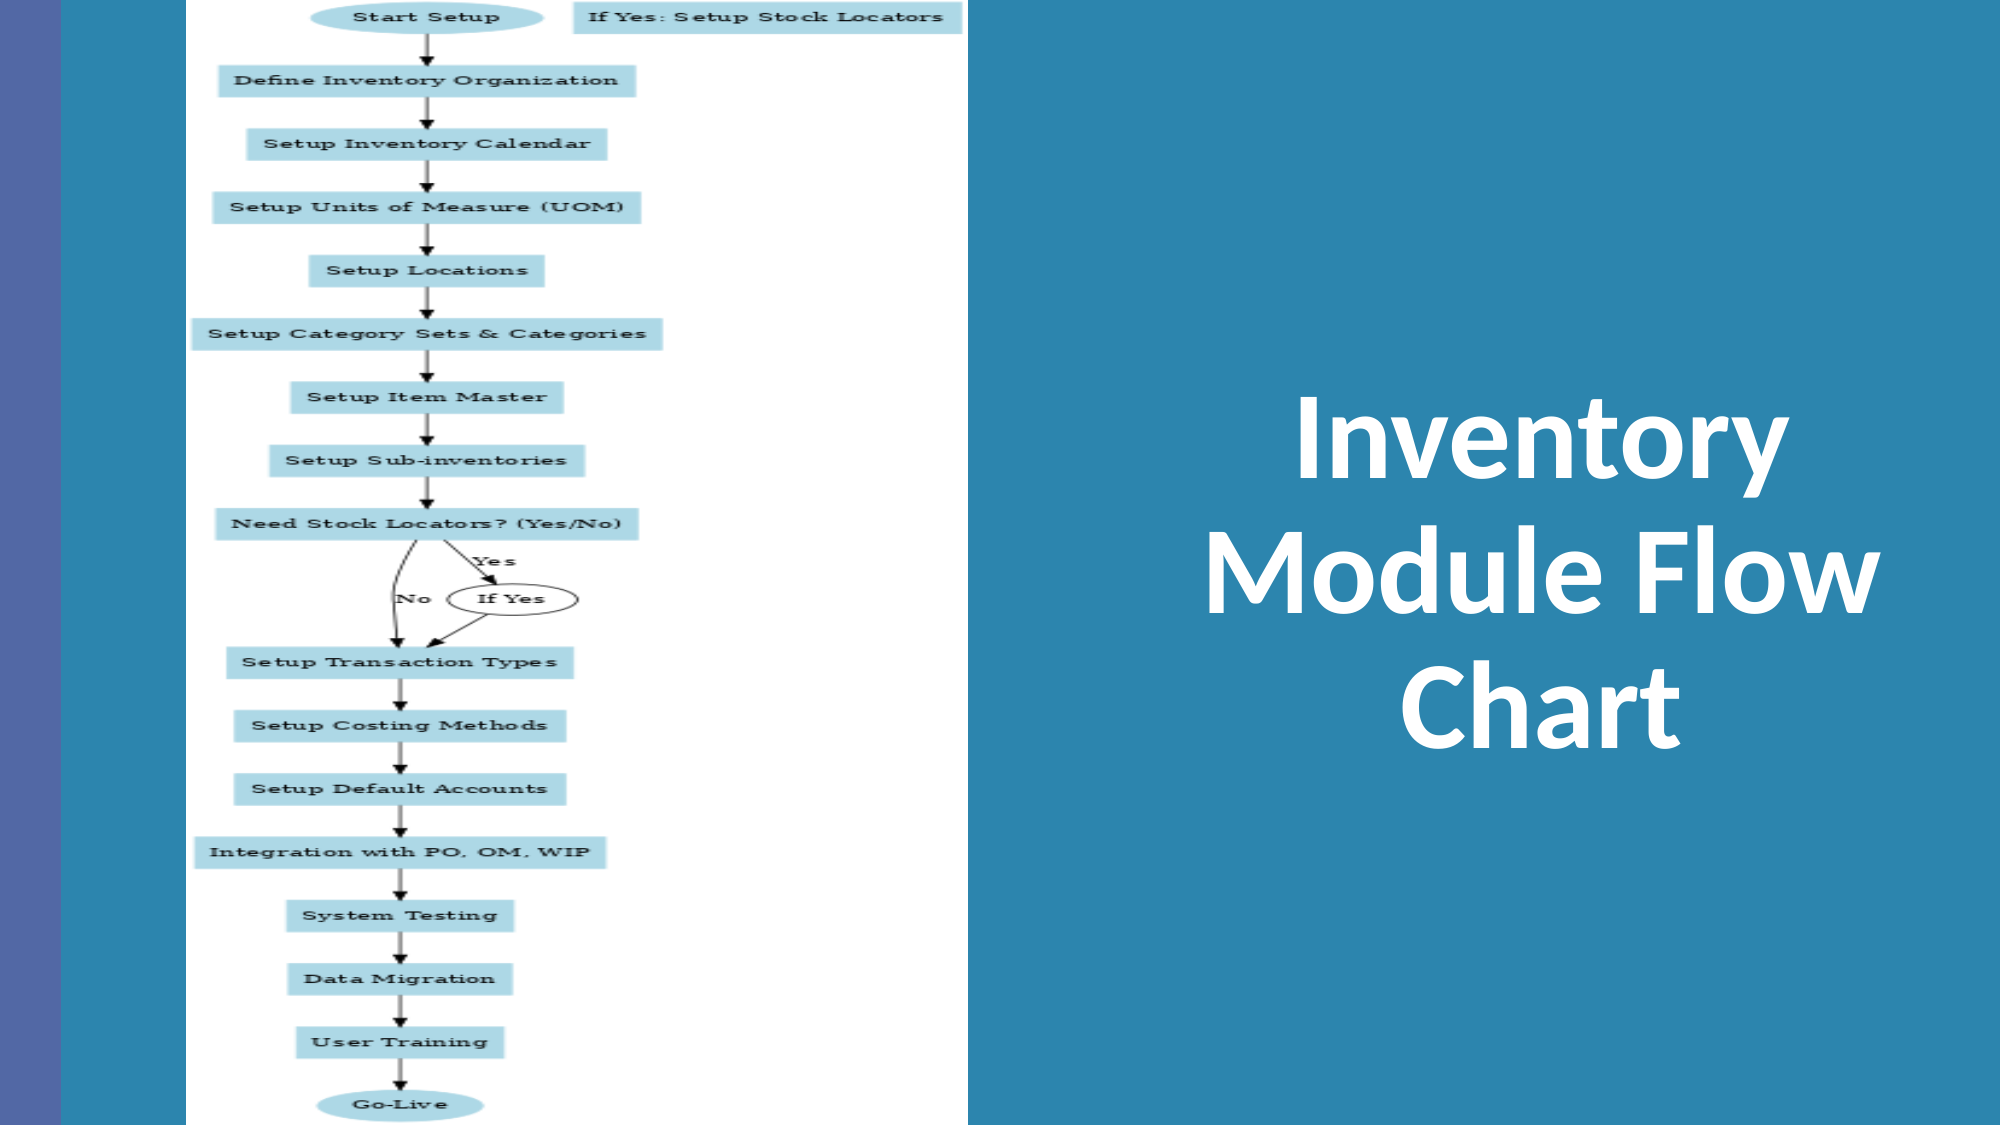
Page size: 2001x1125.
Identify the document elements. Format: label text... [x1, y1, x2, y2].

title Inventory Module Flow Chart [1132, 248, 1951, 784]
picture [186, 0, 968, 1125]
